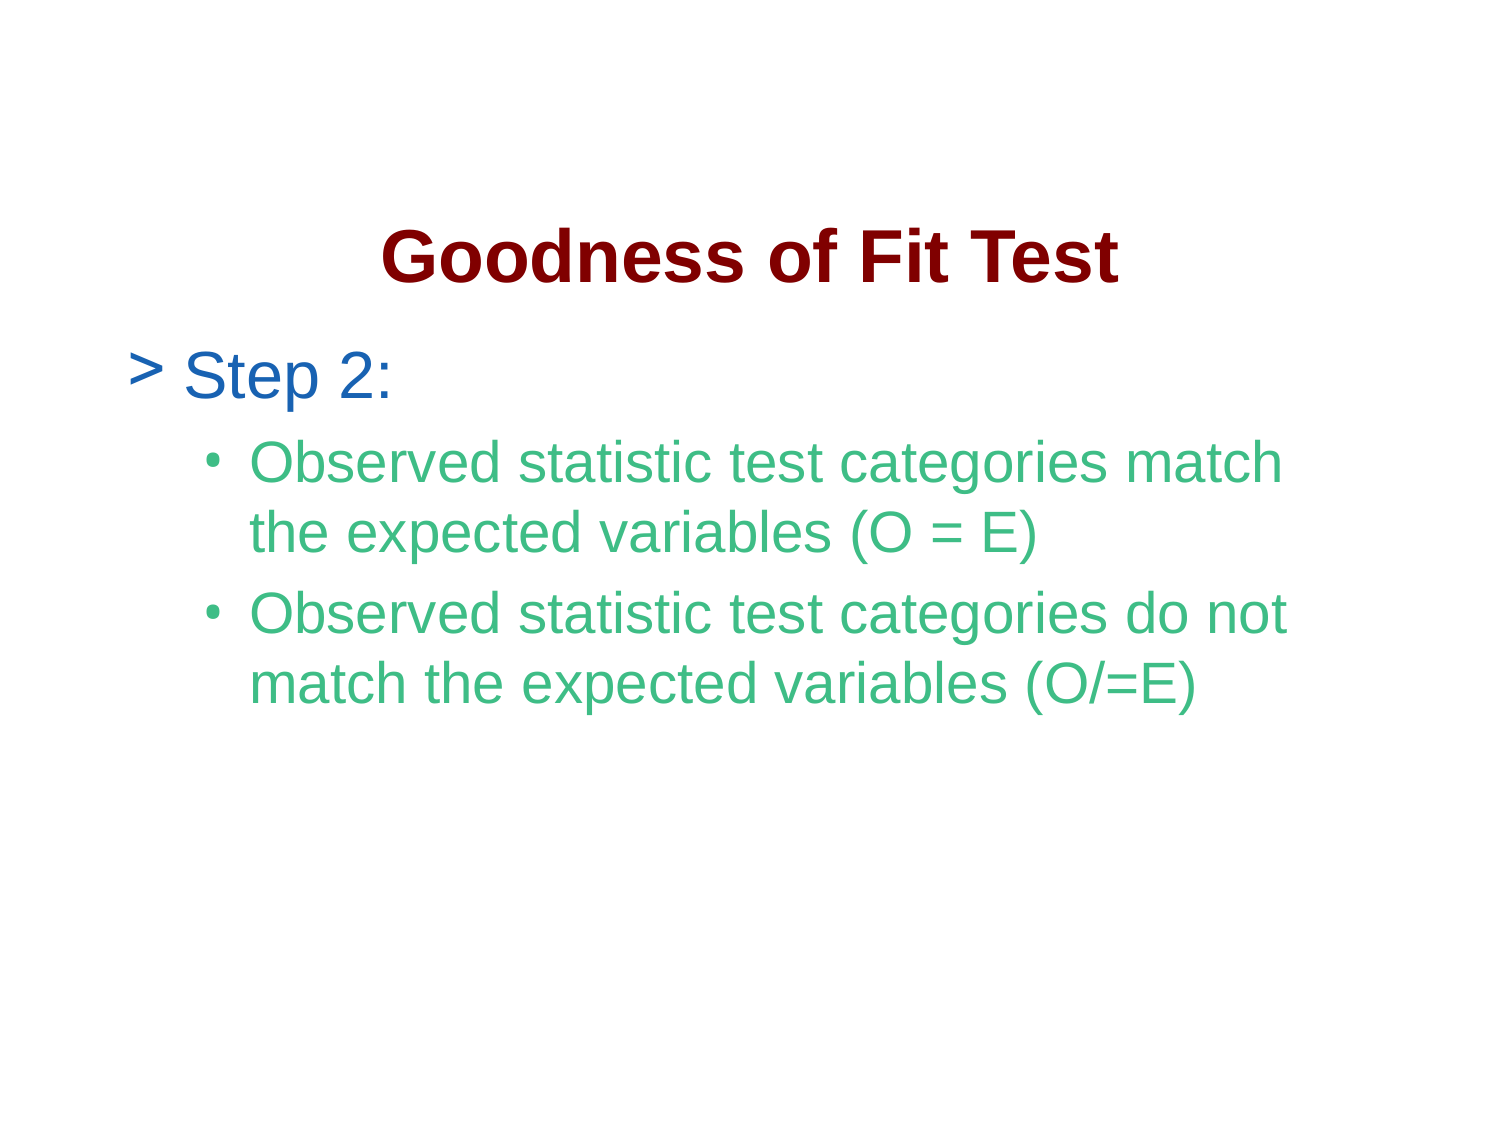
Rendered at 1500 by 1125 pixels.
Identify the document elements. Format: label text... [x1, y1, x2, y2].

title Goodness of Fit Test [112, 200, 1388, 288]
list Step 2: Observed statistic test categories match the expected variables (O = E) Observed statistic test categories do not match the expected variables (O/=E) [112, 324, 1388, 1000]
